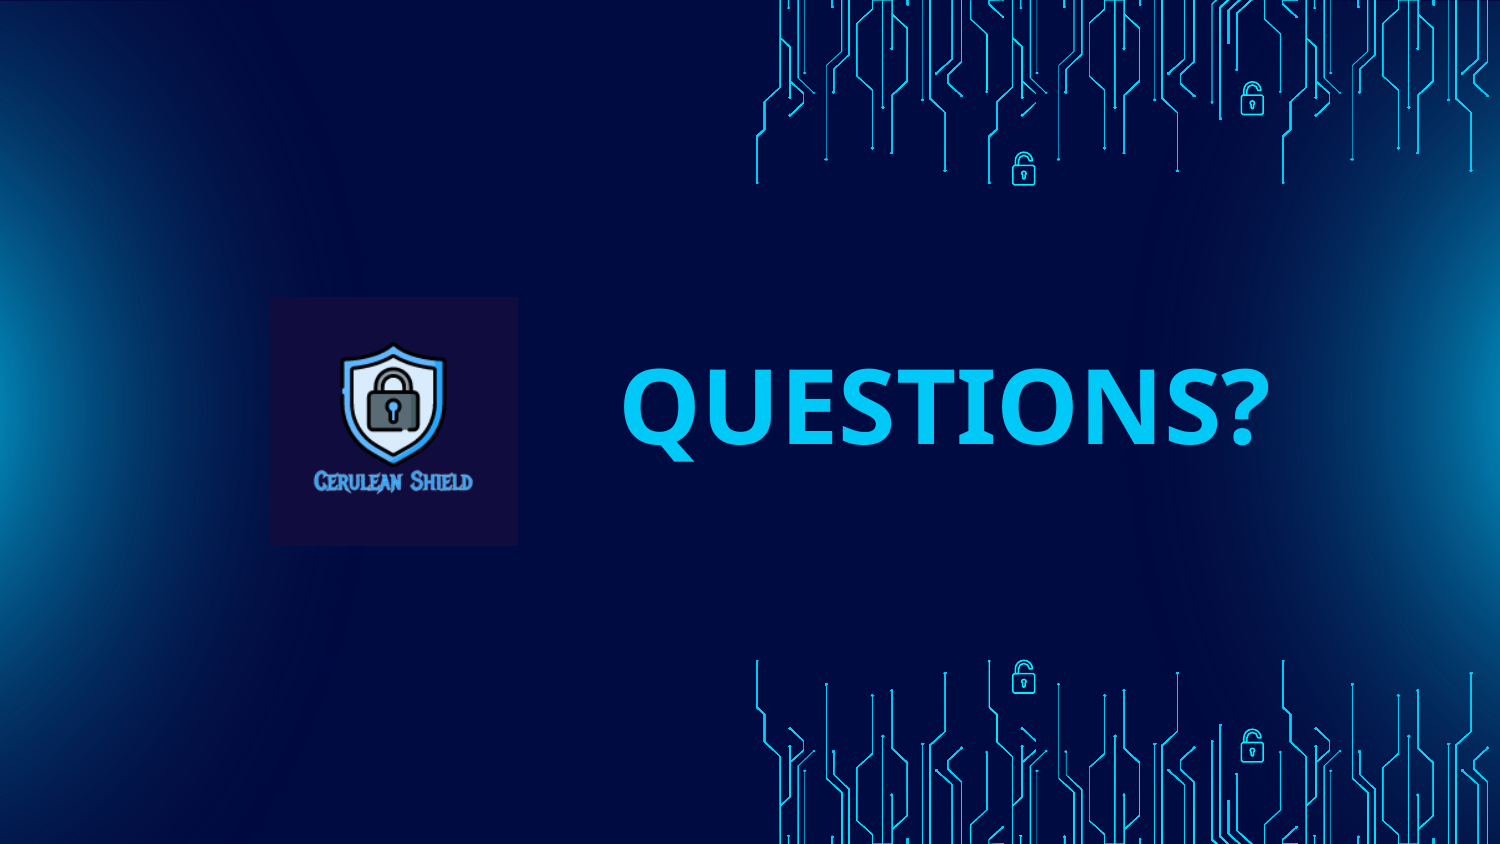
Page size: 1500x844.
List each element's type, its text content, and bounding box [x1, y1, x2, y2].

picture [0, 0, 1500, 844]
text_box QUESTIONS? [603, 325, 1363, 487]
